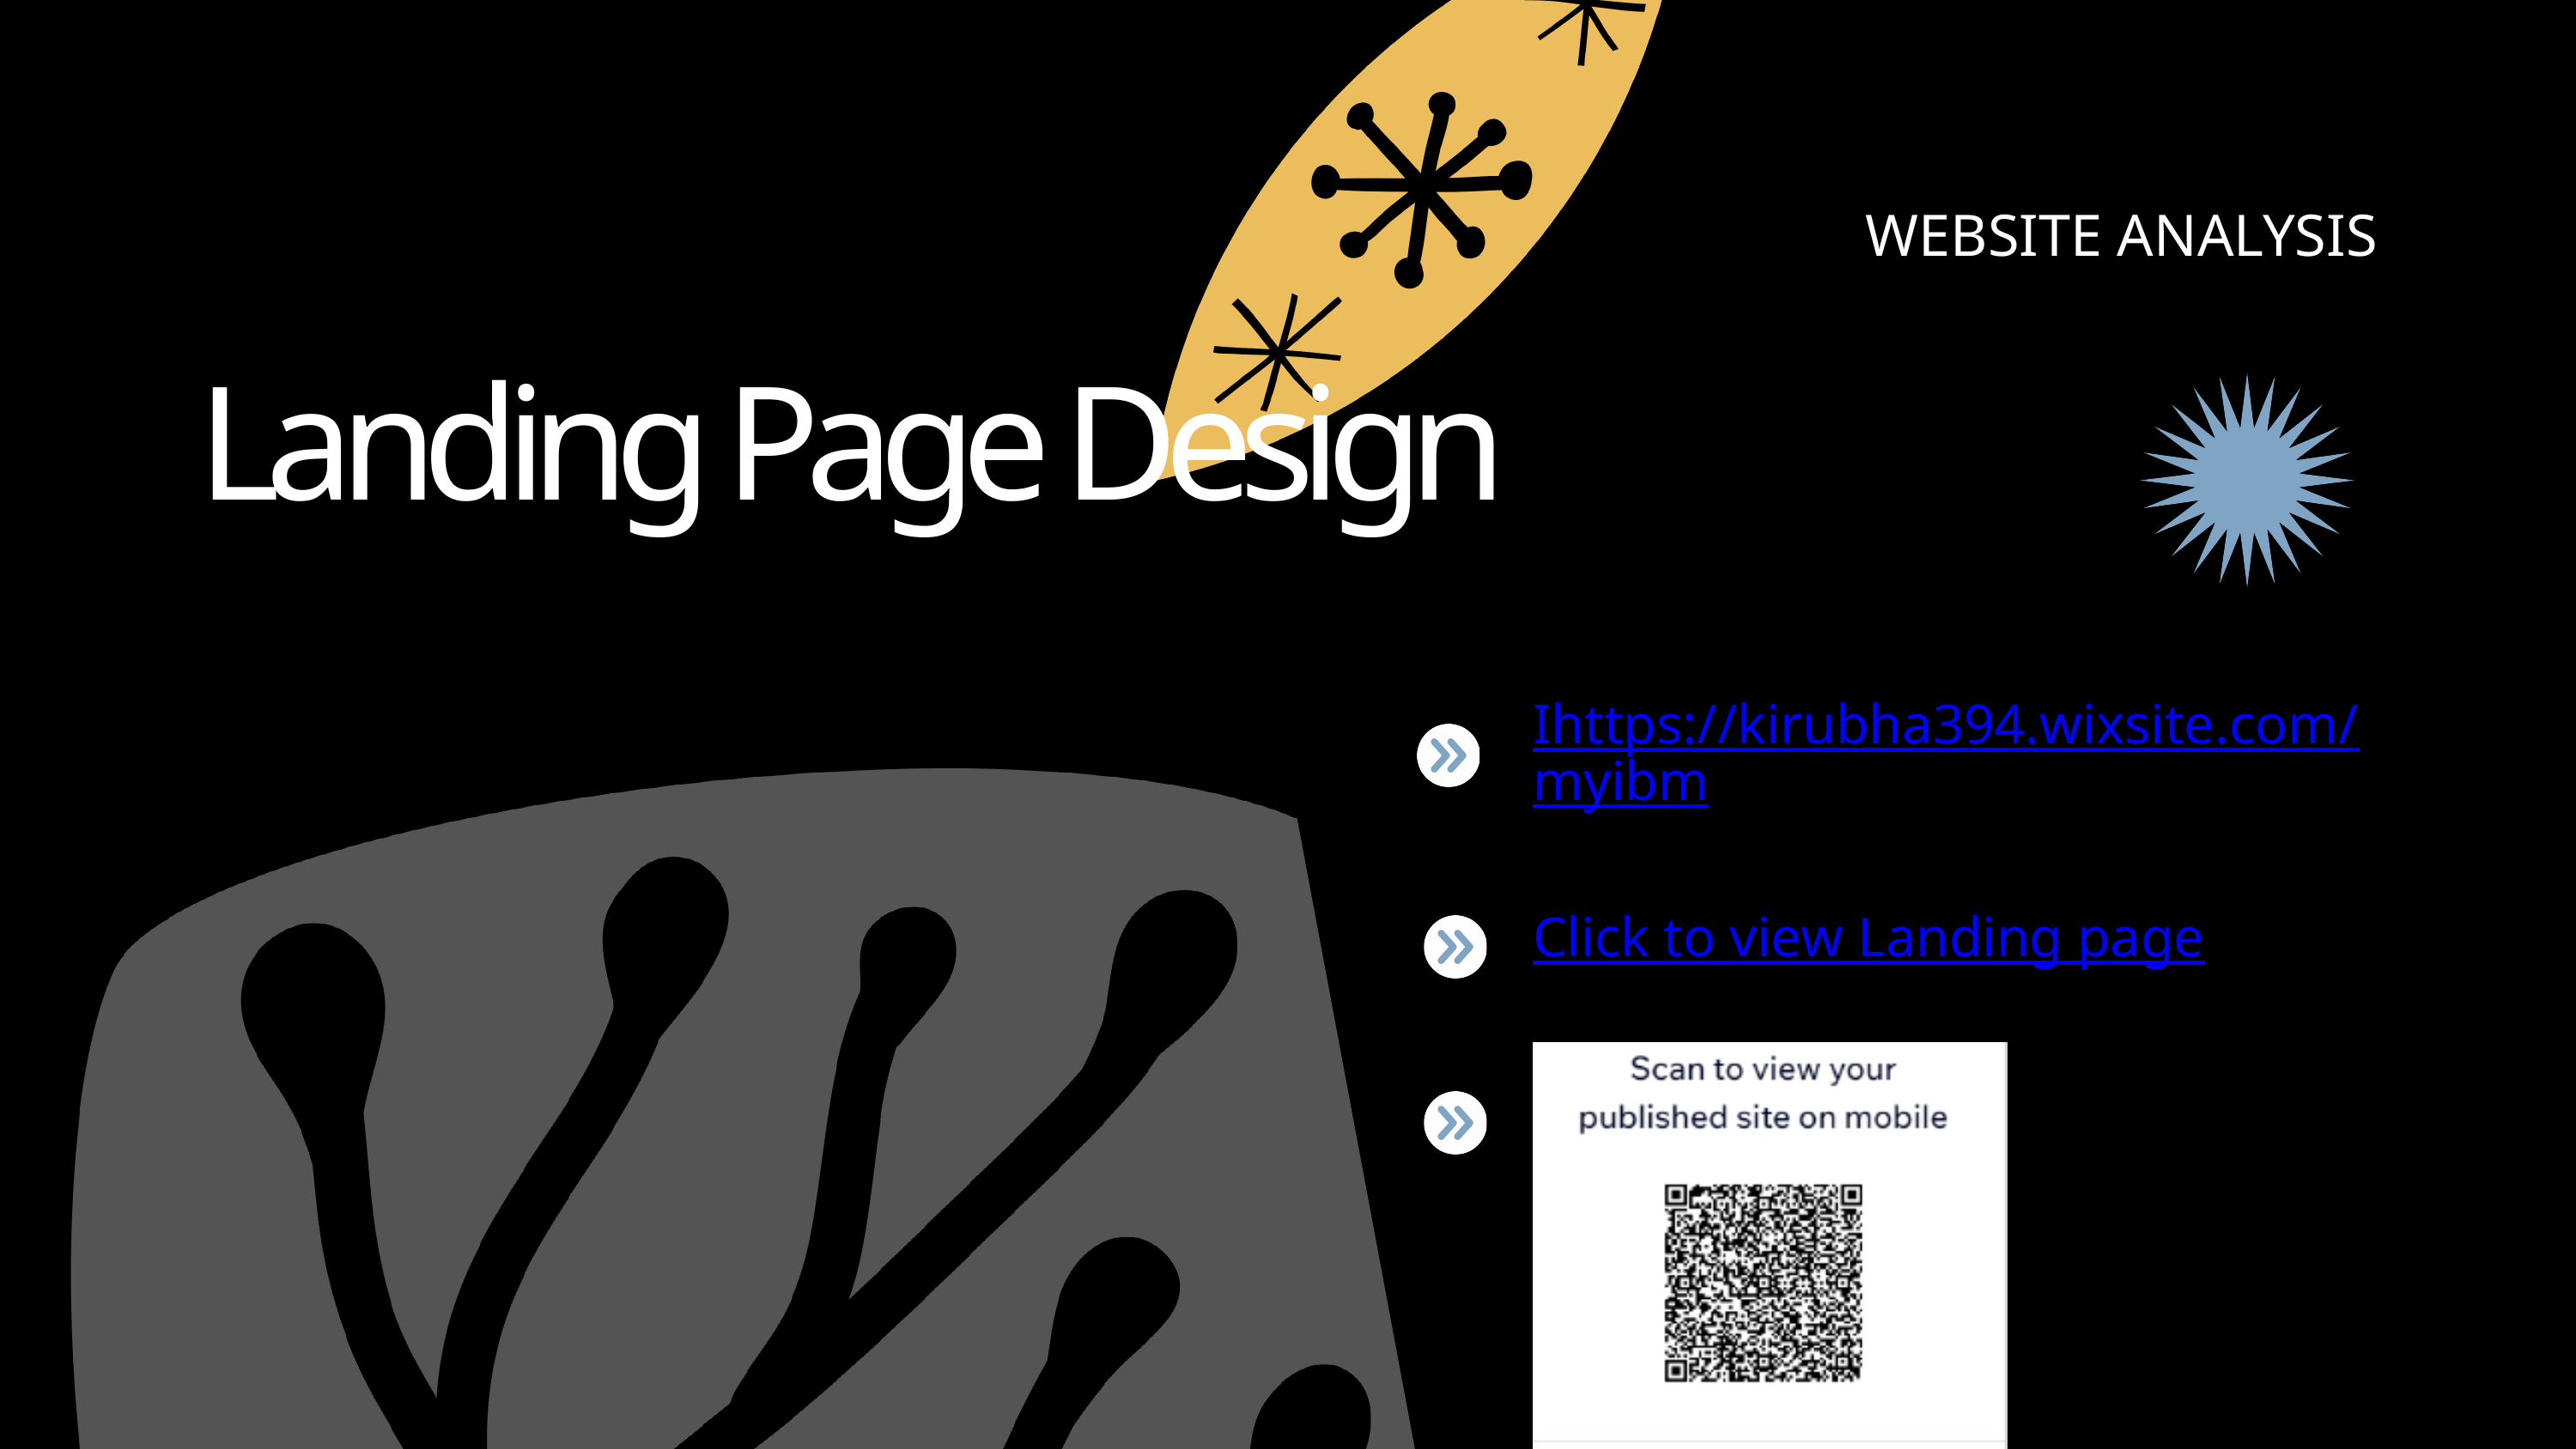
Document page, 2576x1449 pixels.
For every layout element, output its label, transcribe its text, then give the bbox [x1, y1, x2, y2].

text_box Landing Page Design [197, 374, 1618, 532]
text_box [0, 652, 1415, 1449]
text_box [1151, 0, 1682, 482]
text_box [1424, 1091, 1487, 1155]
text_box [2139, 372, 2355, 589]
text_box WEBSITE ANALYSIS [1455, 209, 2379, 268]
text_box Ihttps://kirubha394.wixsite.com/myibm [1533, 688, 2379, 764]
text_box [1417, 724, 1480, 787]
text_box [1424, 915, 1487, 979]
text_box Click to view Landing page [1533, 900, 2379, 977]
picture [1533, 1042, 2008, 1449]
